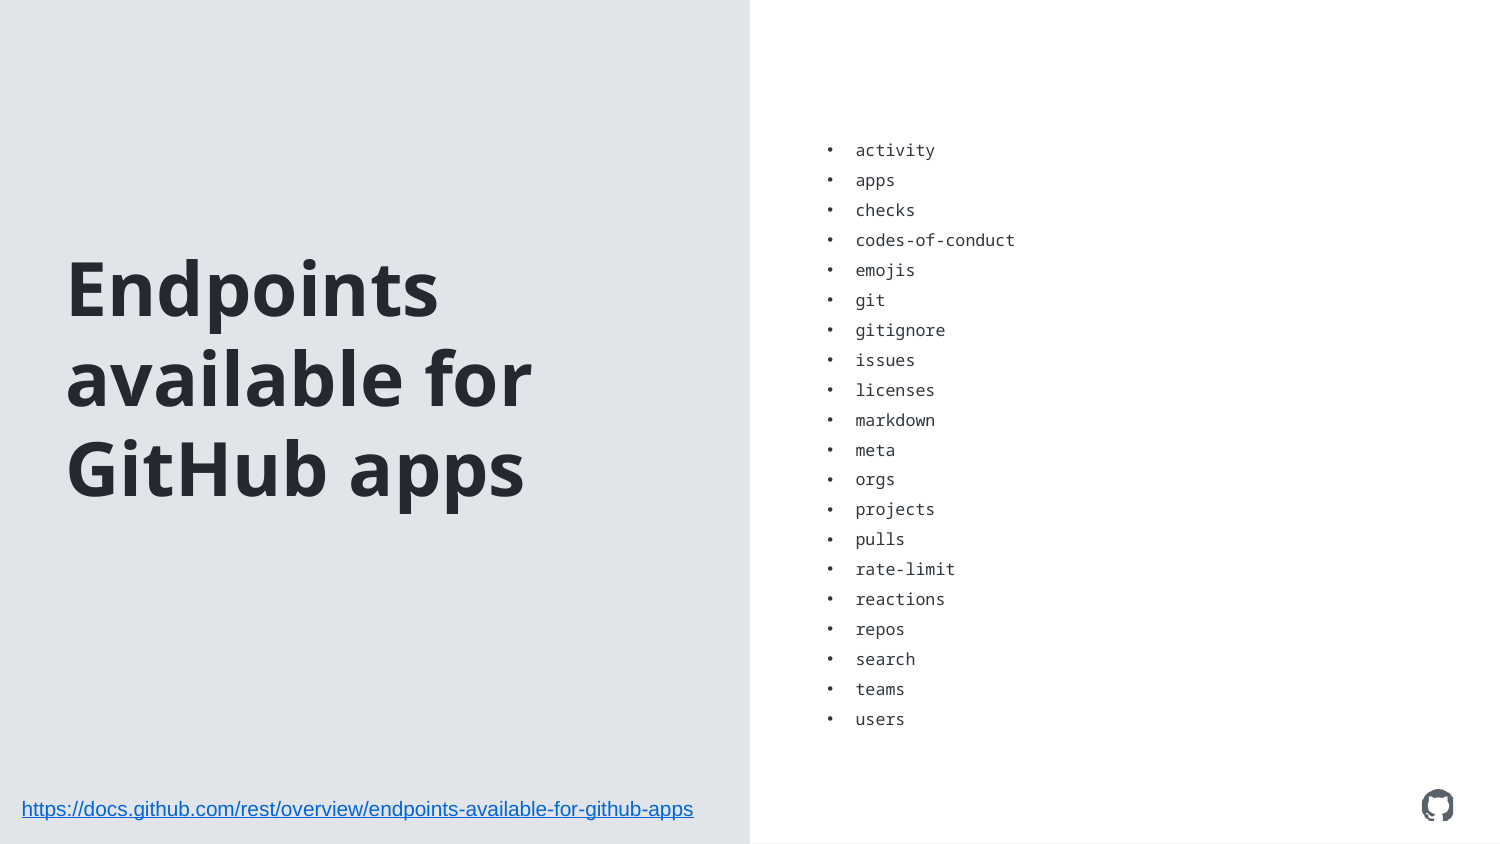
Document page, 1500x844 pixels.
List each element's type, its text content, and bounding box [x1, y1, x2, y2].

list activity apps checks codes-of-conduct emojis git gitignore issues licenses markdown meta orgs projects pulls rate-limit reactions repos search teams users [811, 61, 1438, 782]
text_box https://docs.github.com/rest/overview/endpoints-available-for-github-apps [13, 786, 1049, 829]
title Endpoints available for GitHub apps [61, 61, 688, 782]
